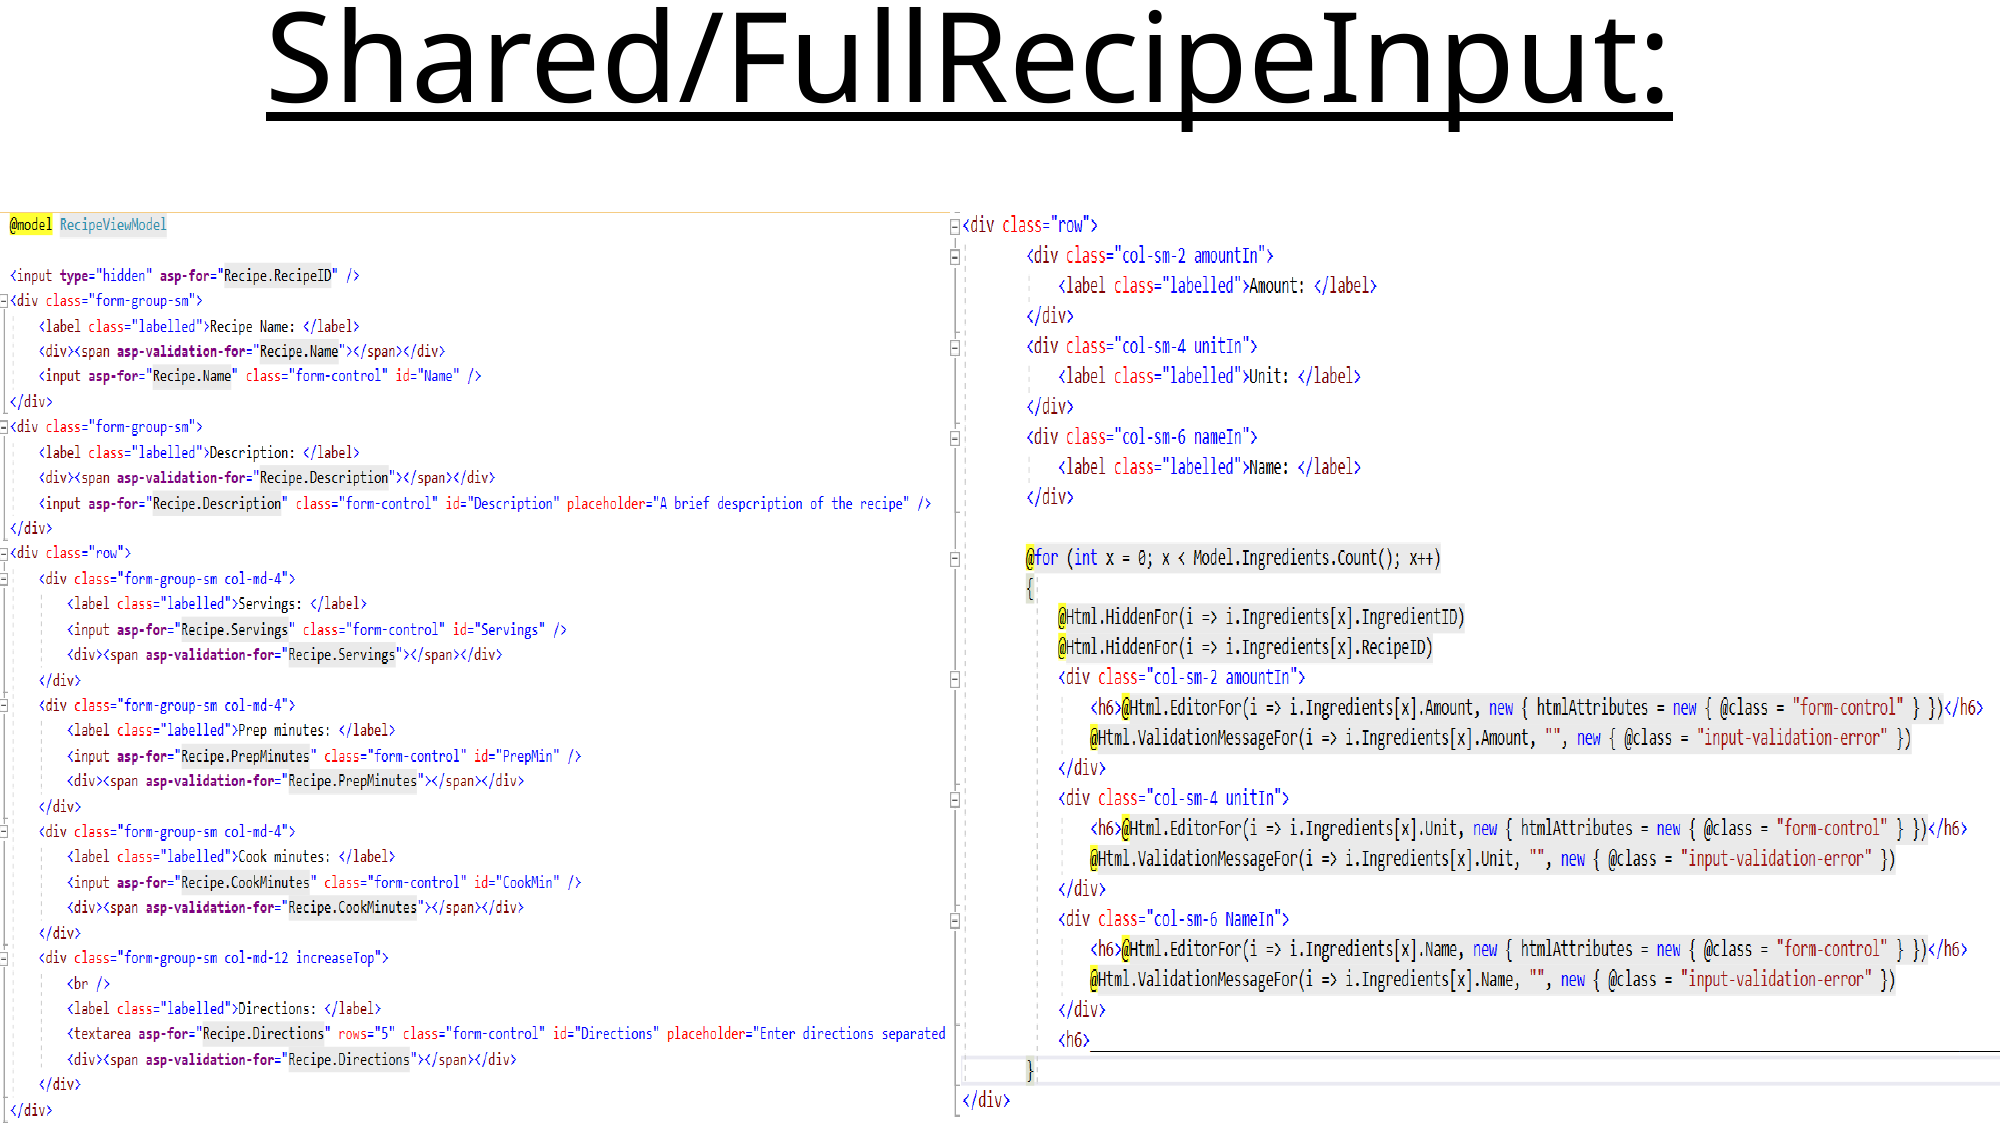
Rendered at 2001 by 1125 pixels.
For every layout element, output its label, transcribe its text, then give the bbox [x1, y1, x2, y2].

title Shared/FullRecipeInput: [34, 0, 1905, 138]
picture [0, 212, 2000, 1125]
